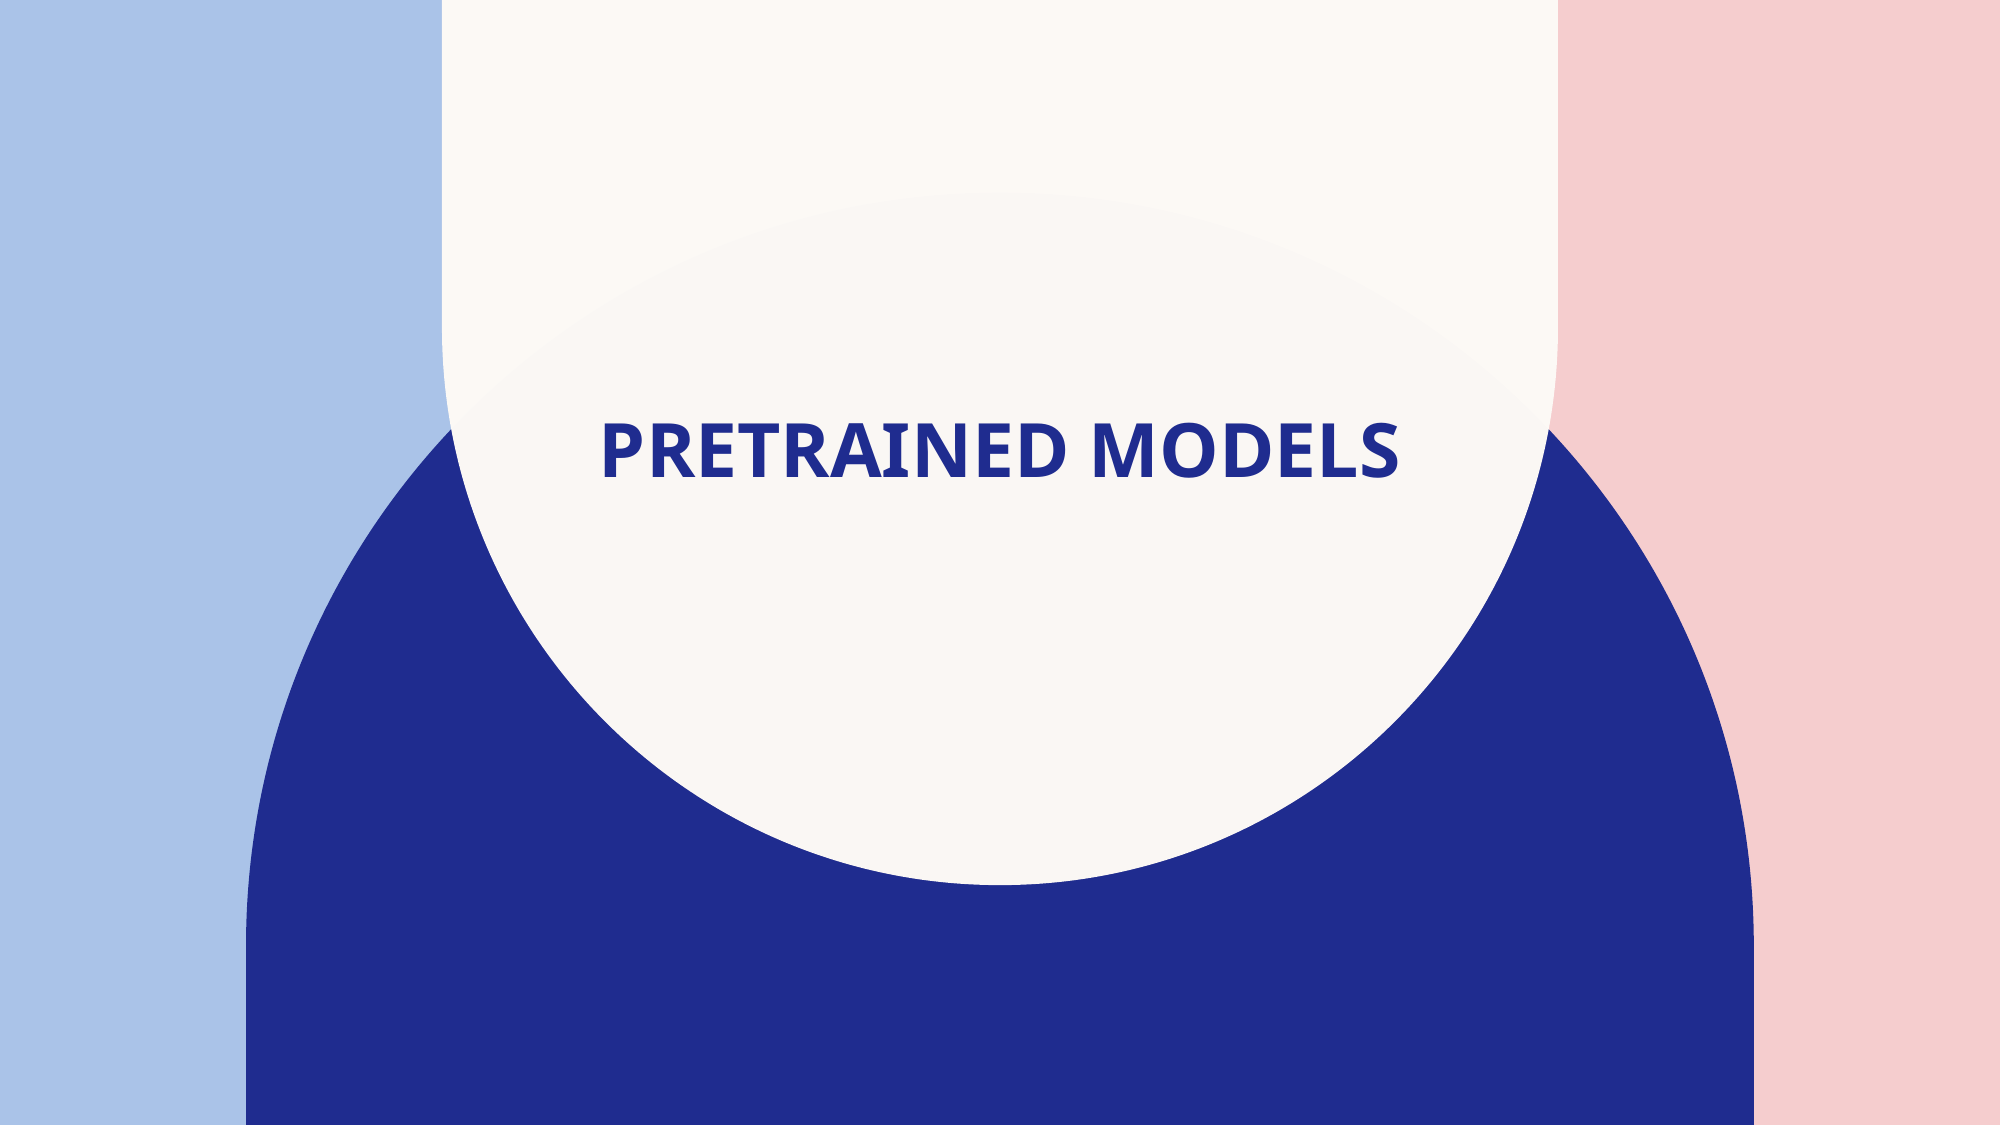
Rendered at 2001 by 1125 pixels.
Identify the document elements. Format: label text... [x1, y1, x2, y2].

title PRETRAINED MODELS [475, 132, 1525, 762]
